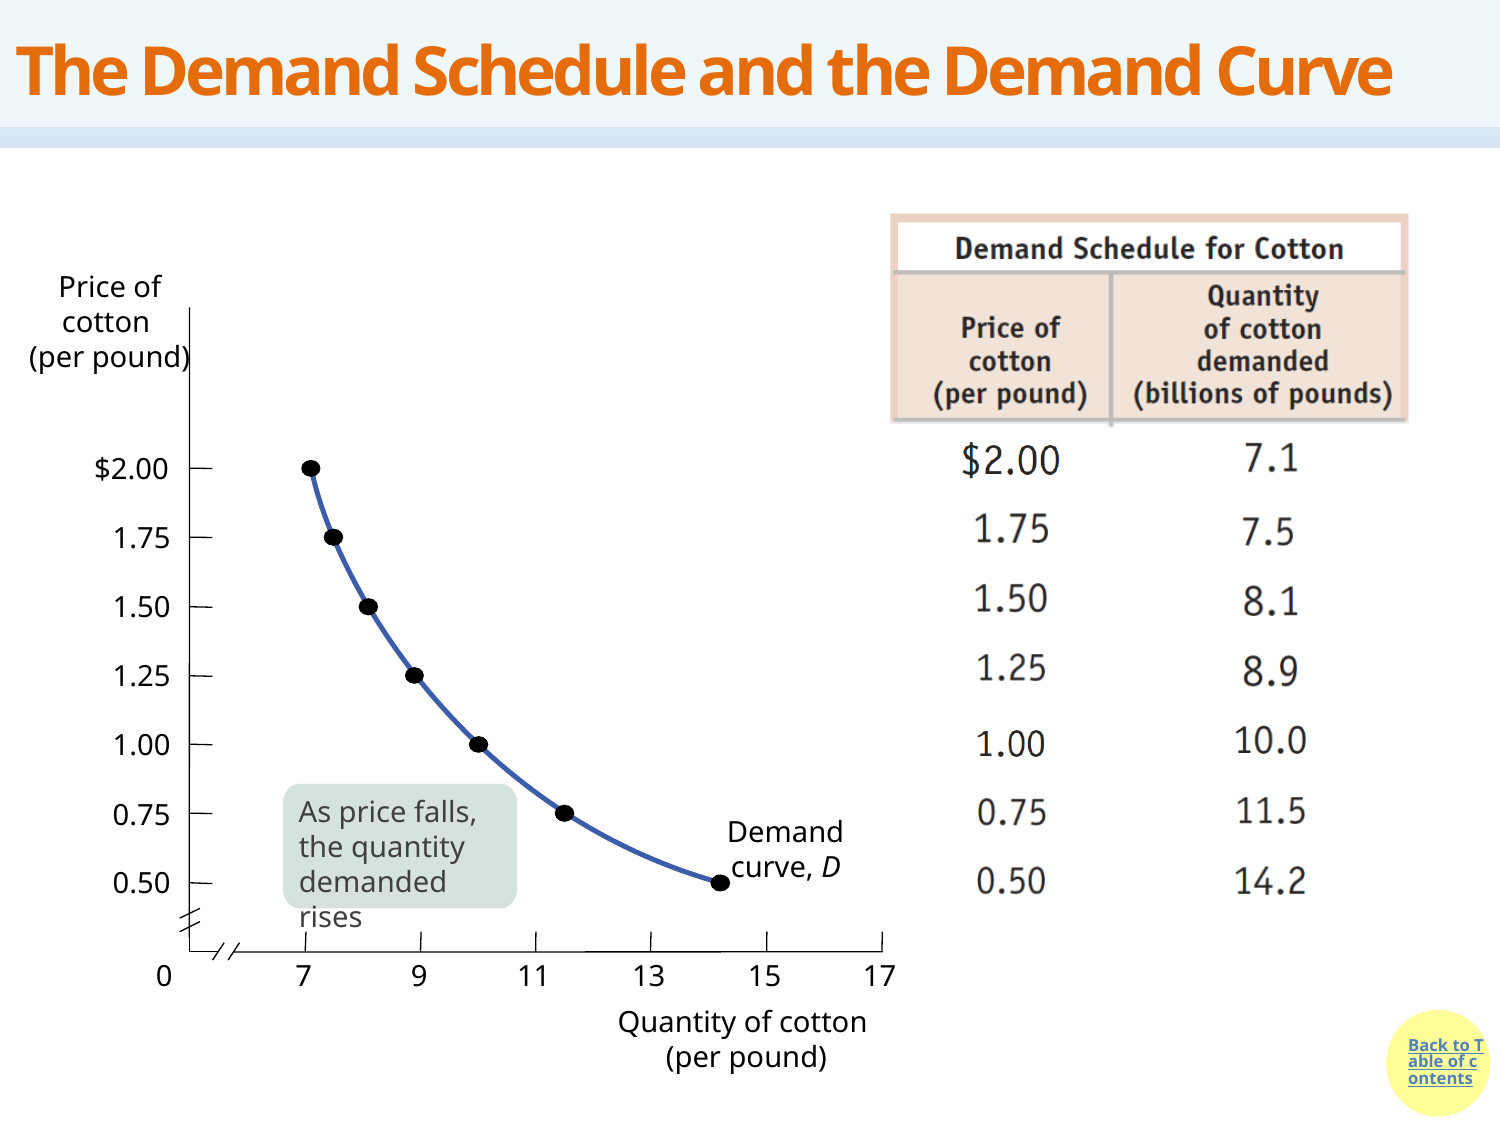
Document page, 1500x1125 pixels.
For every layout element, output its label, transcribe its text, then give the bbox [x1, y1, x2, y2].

text_box 1.50 [112, 588, 172, 624]
text_box [554, 804, 575, 822]
text_box 1.00 [112, 726, 172, 762]
text_box 0.50 [112, 864, 172, 900]
text_box 13 [632, 957, 666, 993]
text_box Quantity of cotton (per pound) [567, 1003, 925, 1074]
text_box 9 [410, 957, 429, 993]
title The Demand Schedule and the Demand Curve [0, 0, 1500, 138]
text_box [468, 736, 489, 753]
text_box 0 [155, 957, 174, 993]
text_box [282, 783, 518, 909]
text_box 0.75 [112, 796, 172, 832]
text_box [189, 926, 218, 952]
text_box 1.25 [112, 657, 172, 693]
text_box 7 [295, 957, 313, 993]
text_box [313, 475, 711, 881]
text_box 15 [747, 957, 782, 993]
text_box $2.00 [94, 450, 170, 486]
text_box 1.75 [112, 519, 172, 555]
text_box [358, 598, 379, 616]
text_box [404, 667, 424, 684]
text_box [323, 528, 344, 546]
text_box As price falls, the quantity demanded rises [298, 793, 512, 933]
text_box 11 [517, 957, 552, 993]
text_box [710, 881, 731, 892]
text_box Demand curve, D [711, 812, 860, 883]
text_box Price of cotton (per pound) [19, 233, 200, 374]
text_box 17 [862, 957, 897, 993]
text_box [301, 459, 321, 477]
picture [887, 208, 1413, 922]
